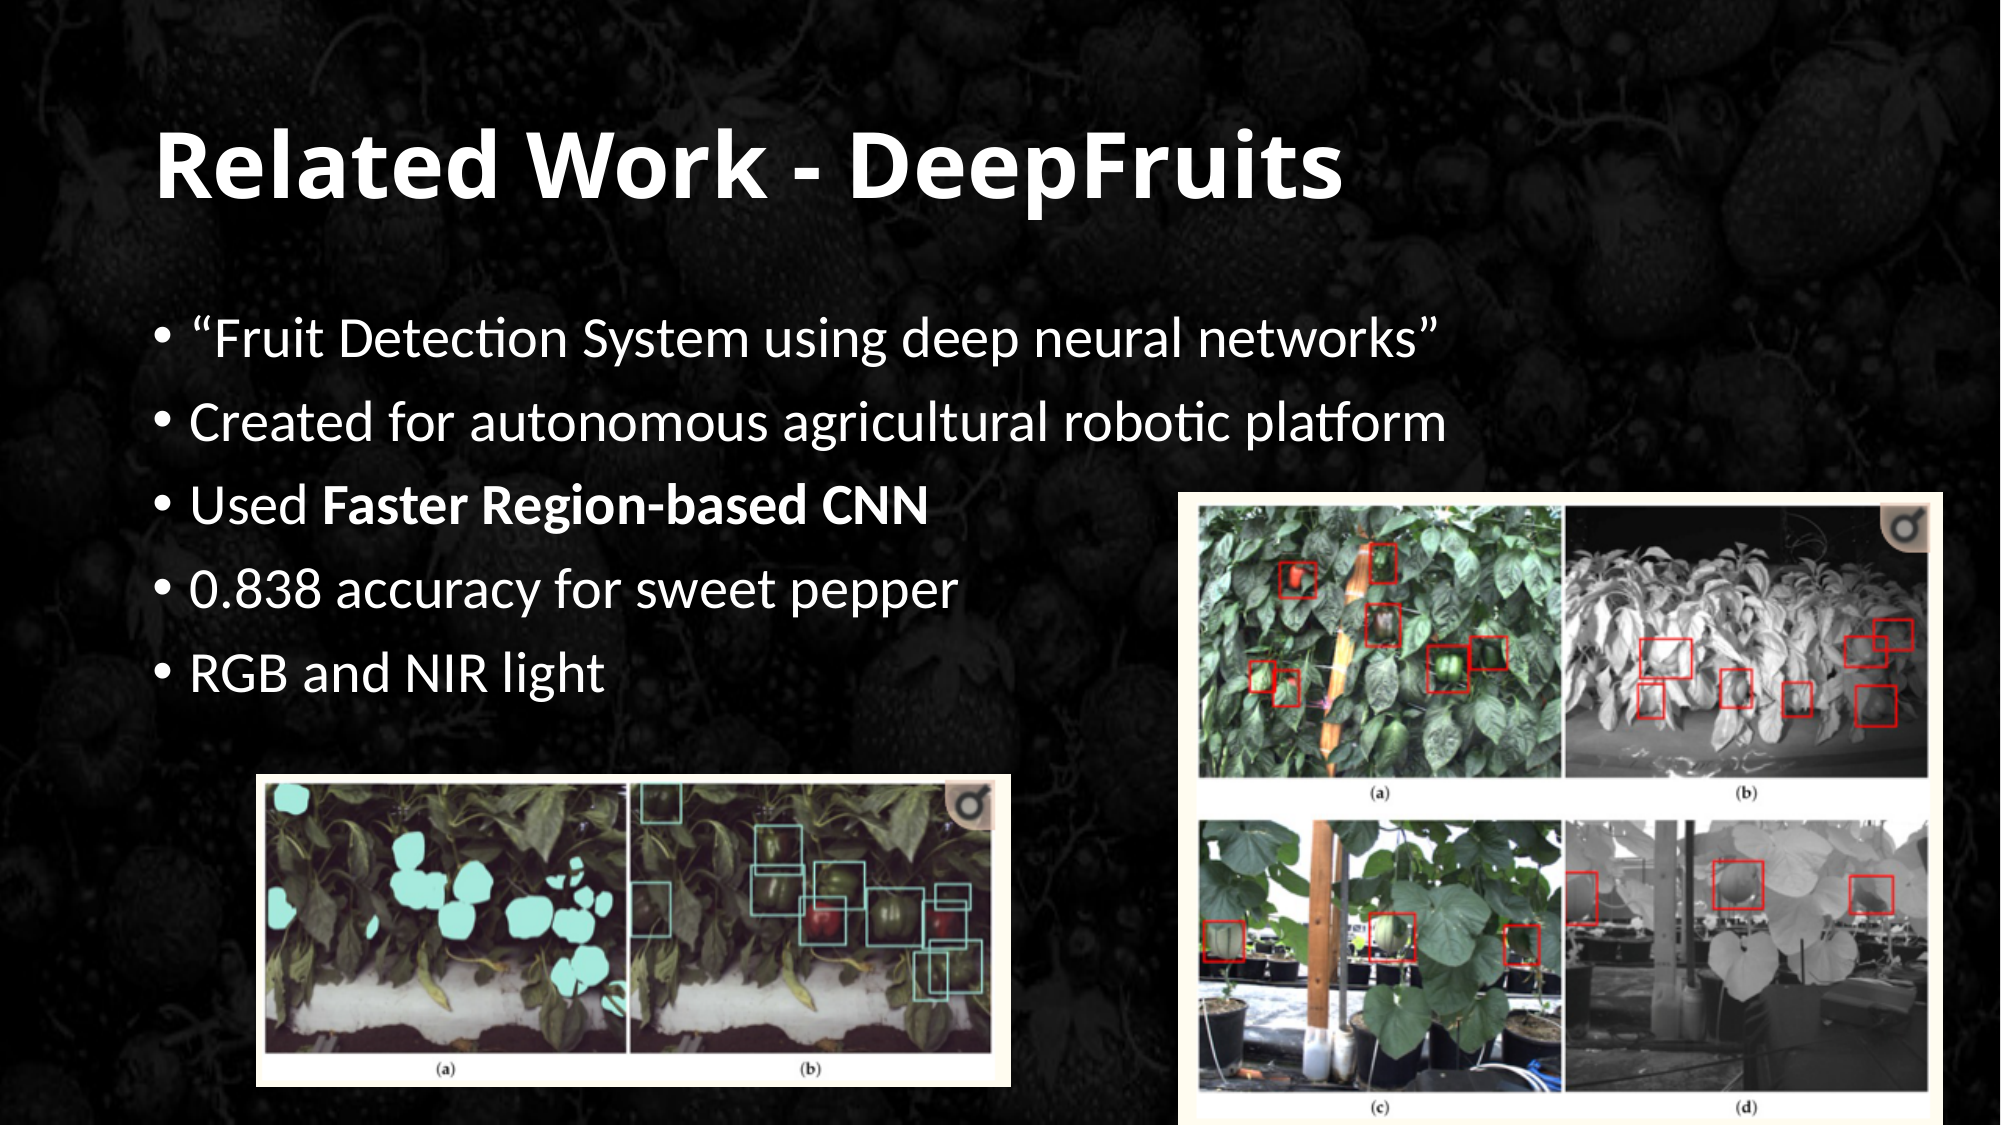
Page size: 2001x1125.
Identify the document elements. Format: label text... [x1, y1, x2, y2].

list “Fruit Detection System using deep neural networks” Created for autonomous agricultural robotic platform Used Faster Region-based CNN 0.838 accuracy for sweet pepper RGB and NIR light [137, 299, 1863, 1014]
title Related Work - DeepFruits [137, 59, 1863, 278]
picture [0, 0, 2001, 1125]
